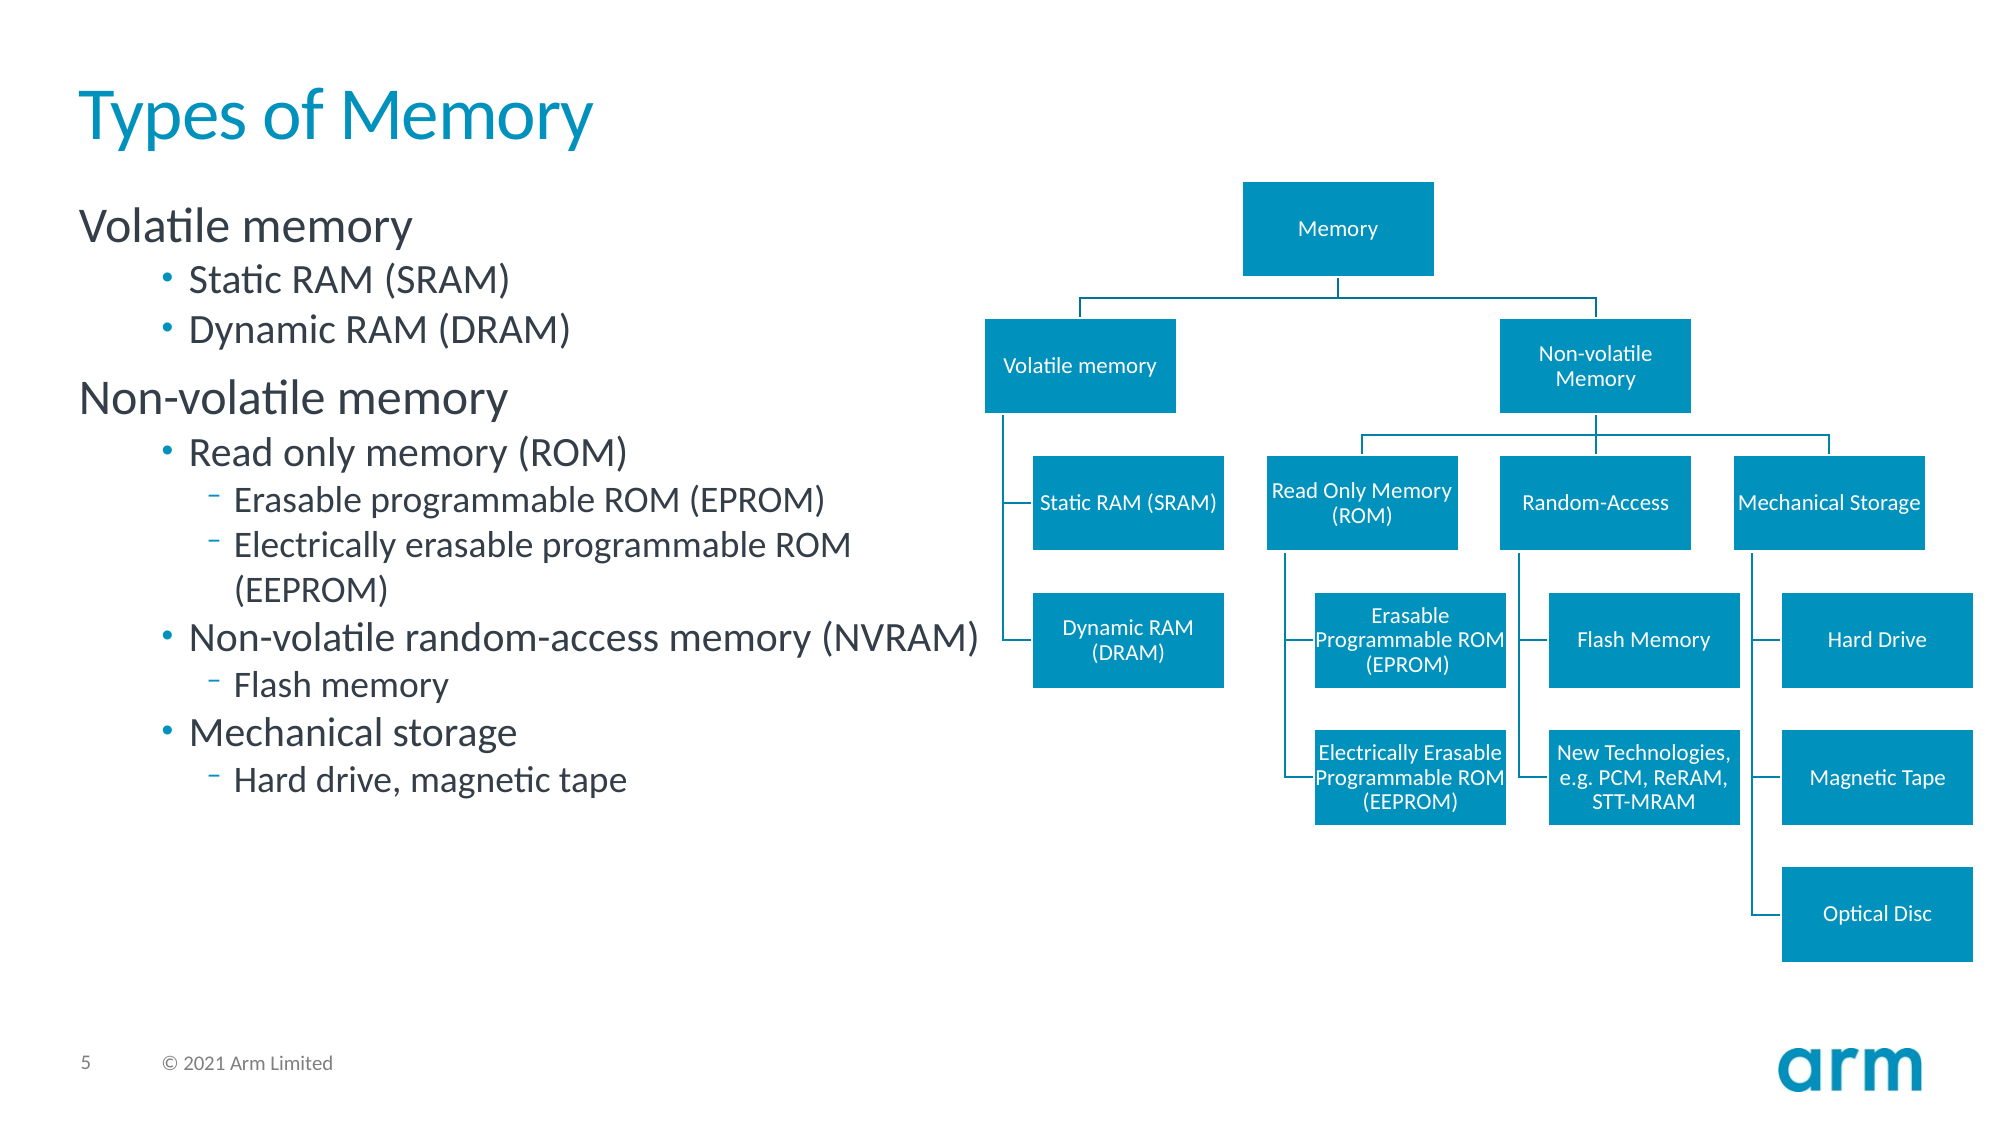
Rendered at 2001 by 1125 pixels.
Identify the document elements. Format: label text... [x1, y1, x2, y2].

title Types of Memory [78, 78, 1922, 186]
picture [1778, 1072, 1794, 1092]
picture [1803, 1048, 1922, 1092]
picture [1911, 1048, 1922, 1062]
picture [1788, 1056, 1812, 1083]
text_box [983, 162, 1975, 982]
picture [1778, 1048, 1794, 1067]
list Volatile memory Static RAM (SRAM) Dynamic RAM (DRAM) Non-volatile memory Read only memory (ROM) Erasable programmable ROM (EPROM) Electrically erasable programmable ROM (EEPROM) Non-volatile random-access memory (NVRAM) Flash memory Mechanical storage Hard drive, magnetic tape [78, 192, 1000, 1004]
picture [1889, 1048, 1903, 1053]
